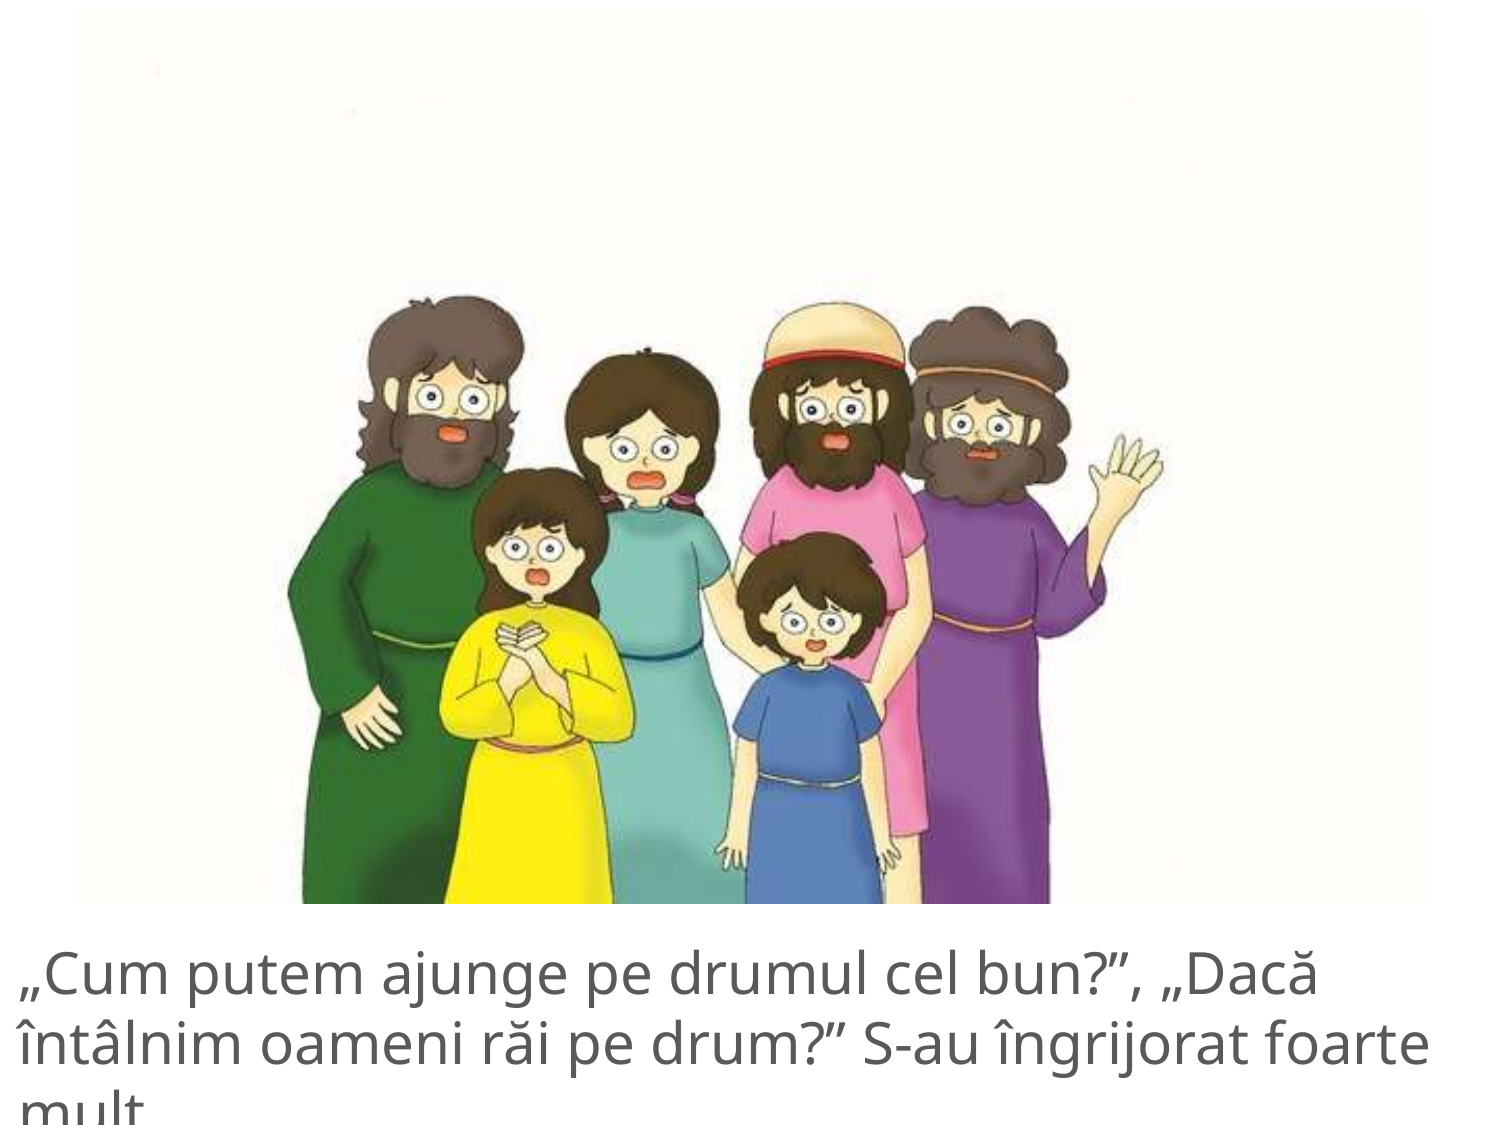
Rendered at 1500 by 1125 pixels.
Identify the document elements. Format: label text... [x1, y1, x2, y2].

text_box „Cum putem ajunge pe drumul cel bun?”, „Dacă întâlnim oameni răi pe drum?” S-au îngrijorat foarte mult. [4, 928, 1475, 1125]
picture [74, 10, 1426, 905]
